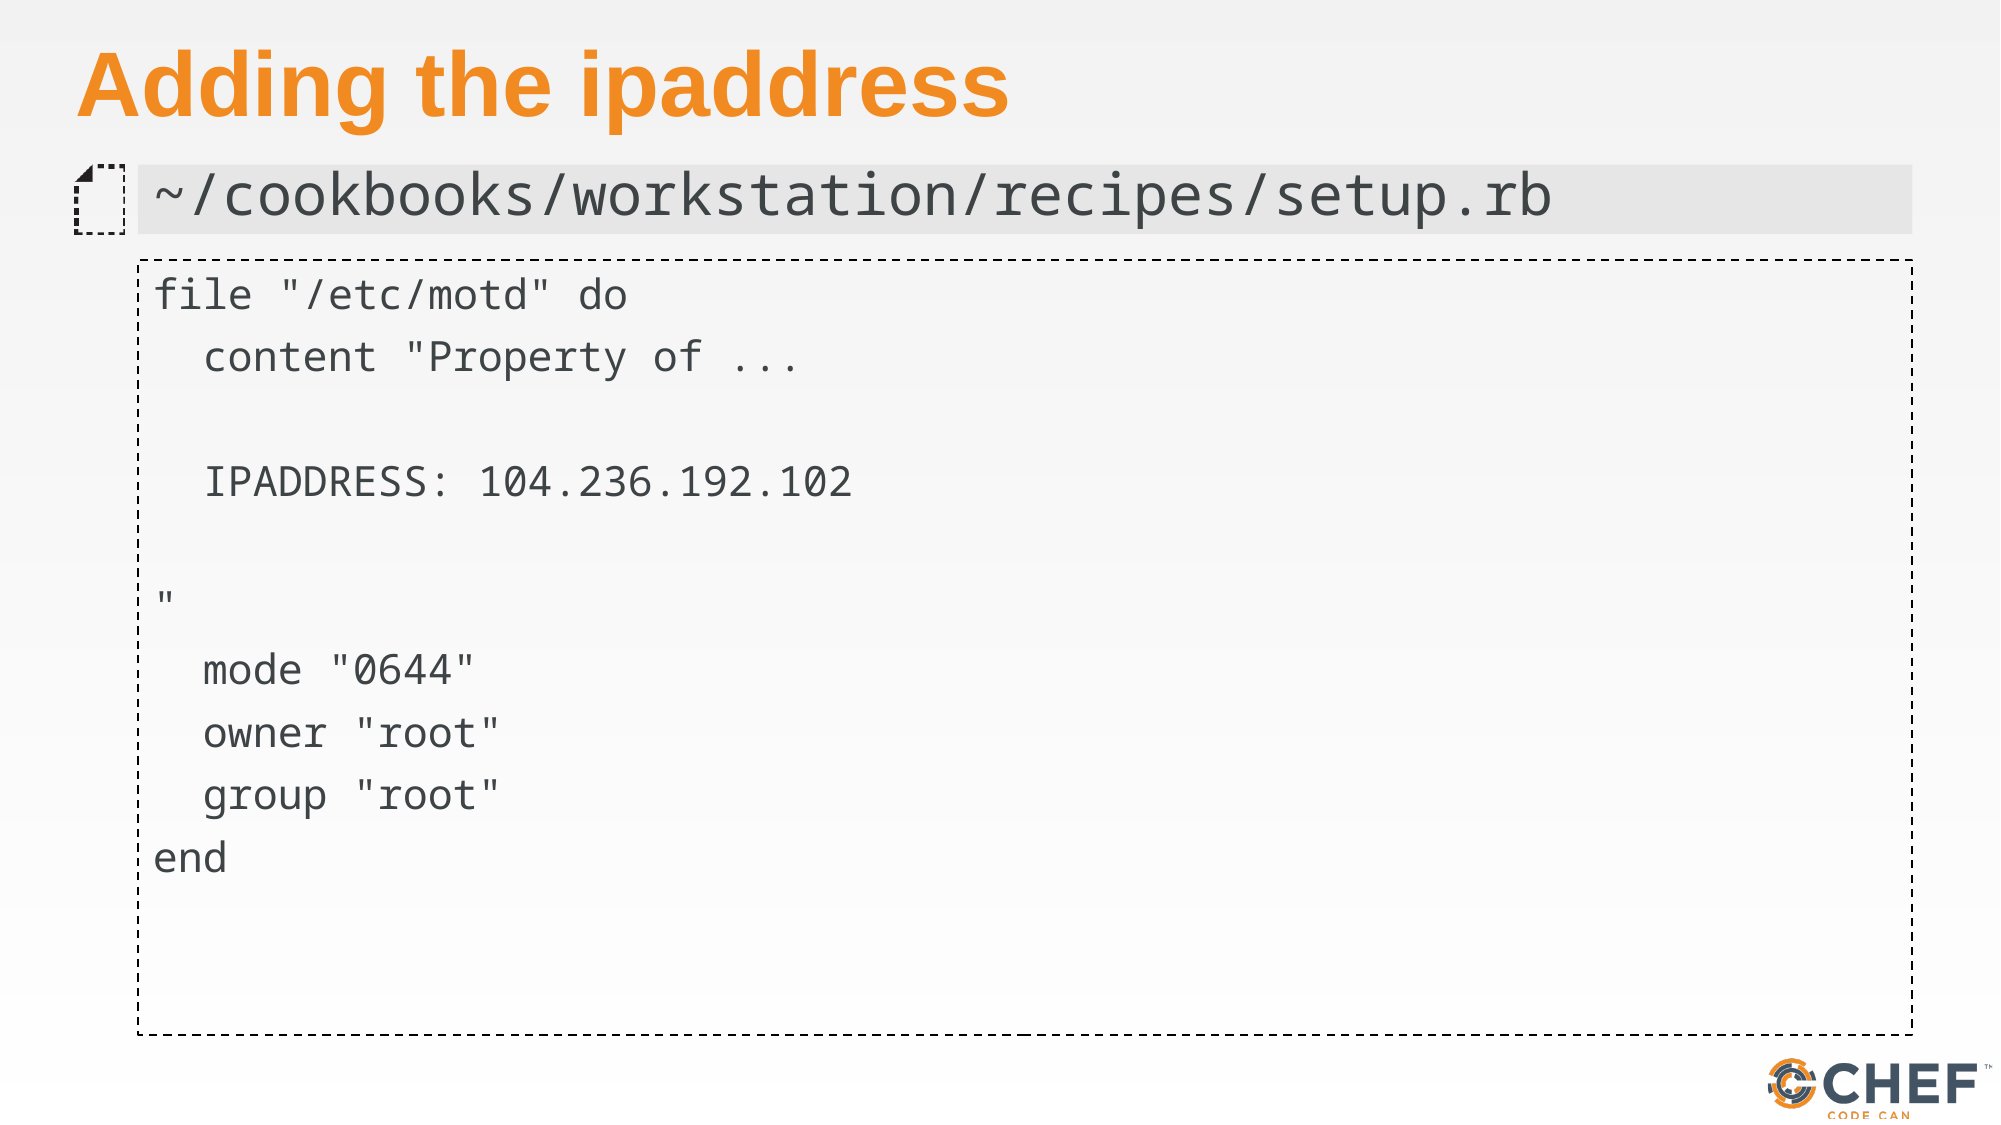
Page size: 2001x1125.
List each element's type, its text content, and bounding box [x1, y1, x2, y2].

list file "/etc/motd" do content "Property of ... IPADDRESS: 104.236.192.102 " mode "0644" owner "root" group "root" end [137, 259, 1913, 1036]
list ~/cookbooks/workstation/recipes/setup.rb [137, 164, 1913, 235]
title Adding the ipaddress [75, 37, 1913, 140]
